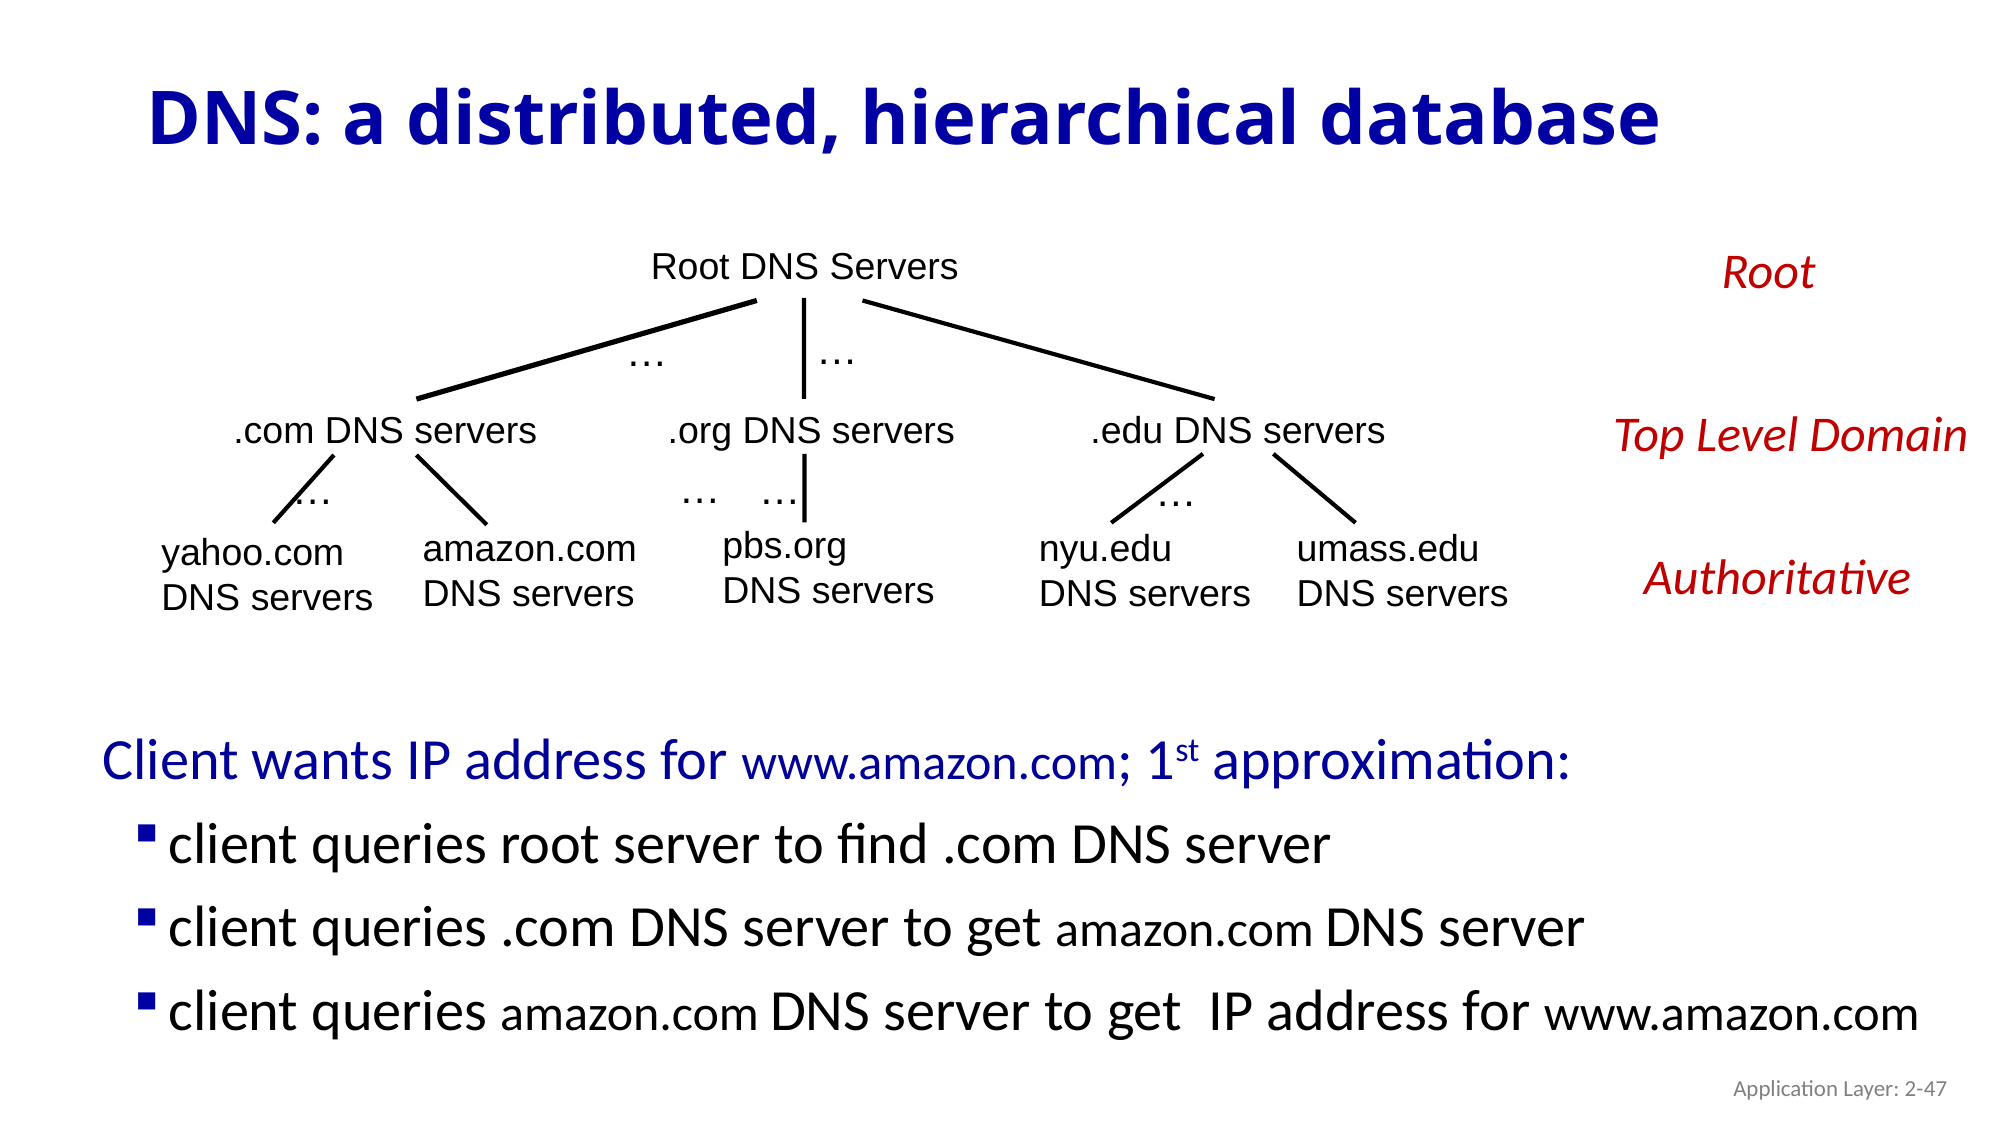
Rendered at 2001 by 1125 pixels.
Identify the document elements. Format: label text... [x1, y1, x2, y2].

text_box Client wants IP address for www.amazon.com; 1st approximation: client queries root server to find .com DNS server client queries .com DNS server to get amazon.com DNS server client queries amazon.com DNS server to get IP address for www.amazon.com [78, 721, 2000, 1072]
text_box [635, 230, 1833, 307]
slide_number Application Layer: 2-47 [1512, 1056, 1963, 1117]
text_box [216, 297, 1988, 470]
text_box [143, 453, 1929, 627]
title DNS: a distributed, hierarchical database [131, 47, 1856, 195]
